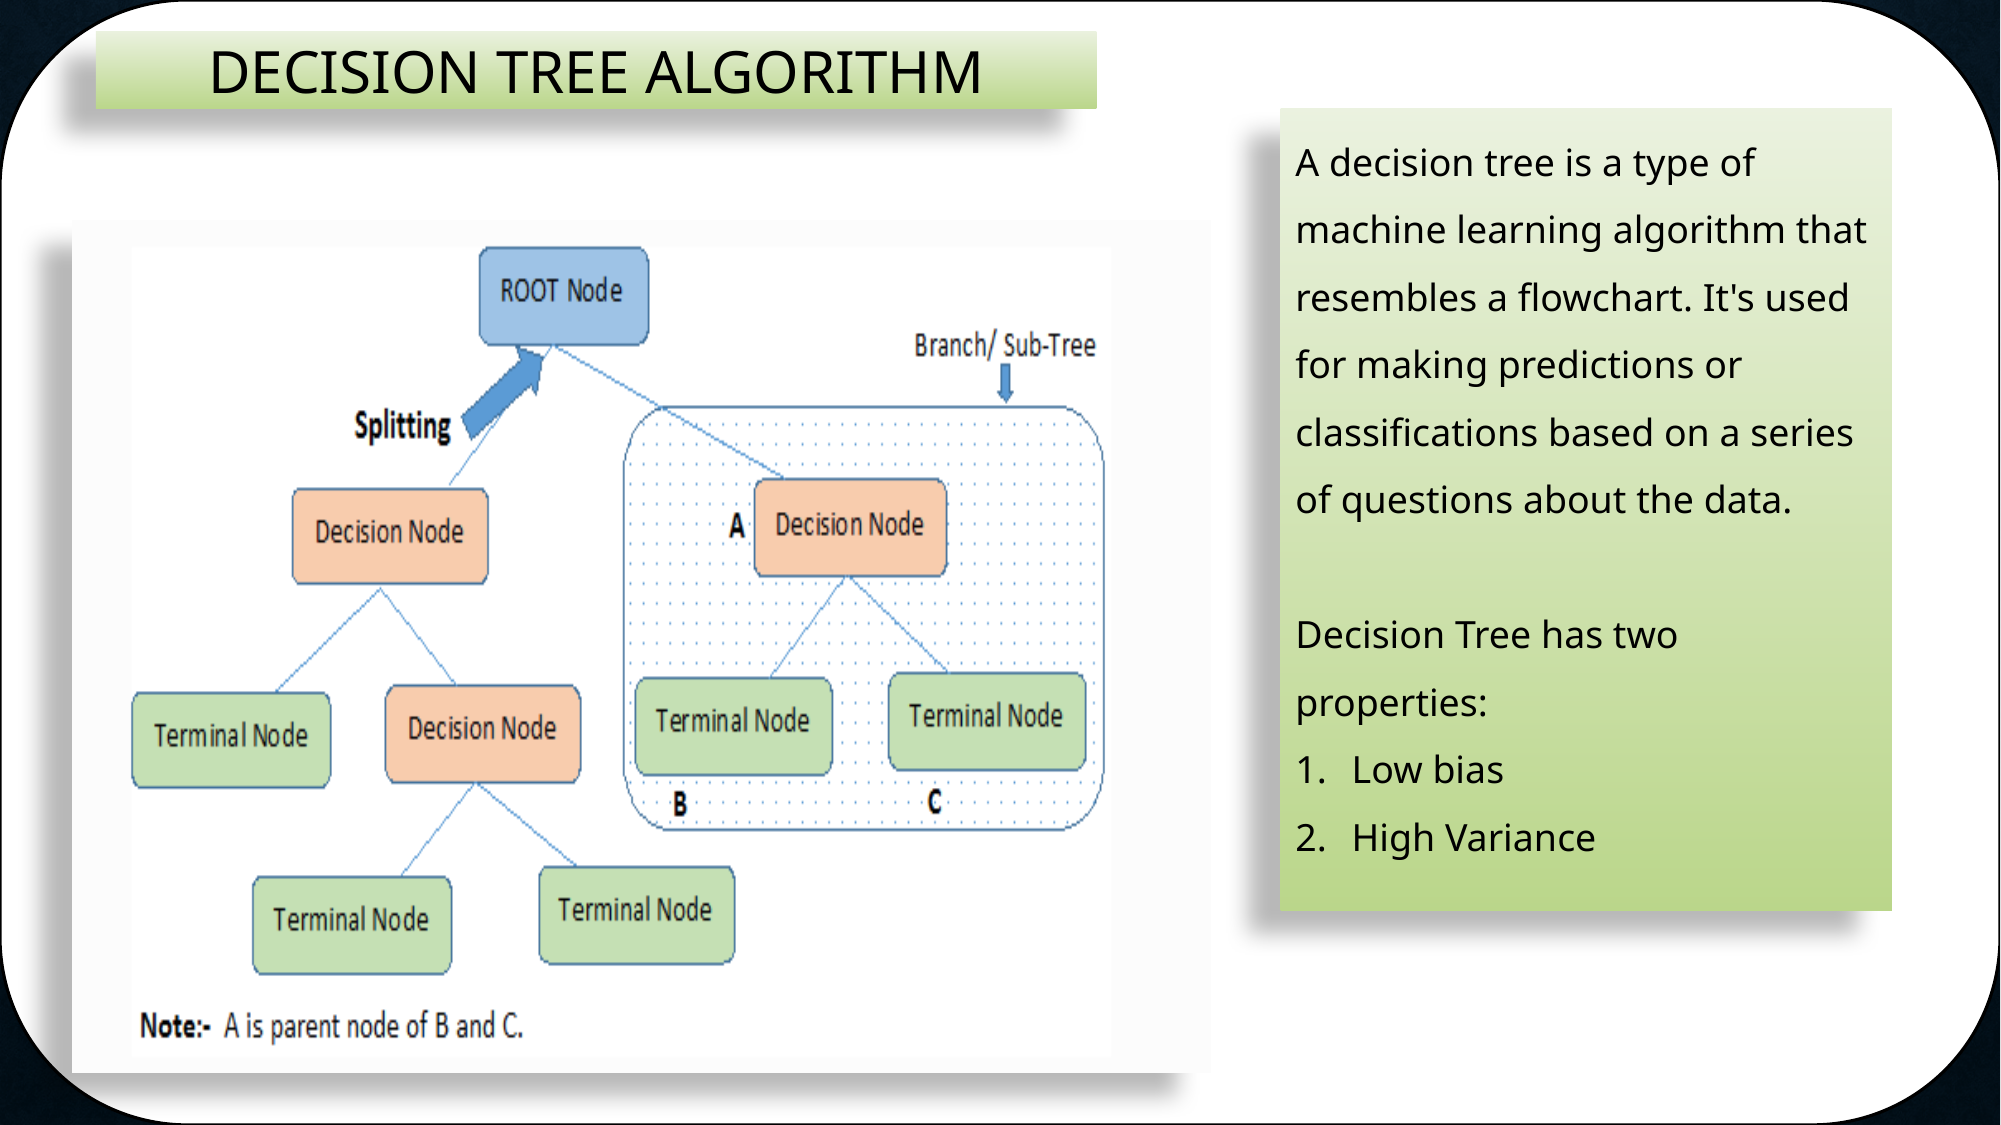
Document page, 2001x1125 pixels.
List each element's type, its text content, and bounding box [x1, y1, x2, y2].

text_box DECISION TREE ALGORITHM [95, 31, 1097, 110]
text_box A decision tree is a type of machine learning algorithm that resembles a flowchart. It's used for making predictions or classifications based on a series of questions about the data. Decision Tree has two properties: Low bias High Variance [1280, 108, 1893, 912]
picture [72, 220, 1212, 1073]
text_box [0, 0, 2000, 1125]
